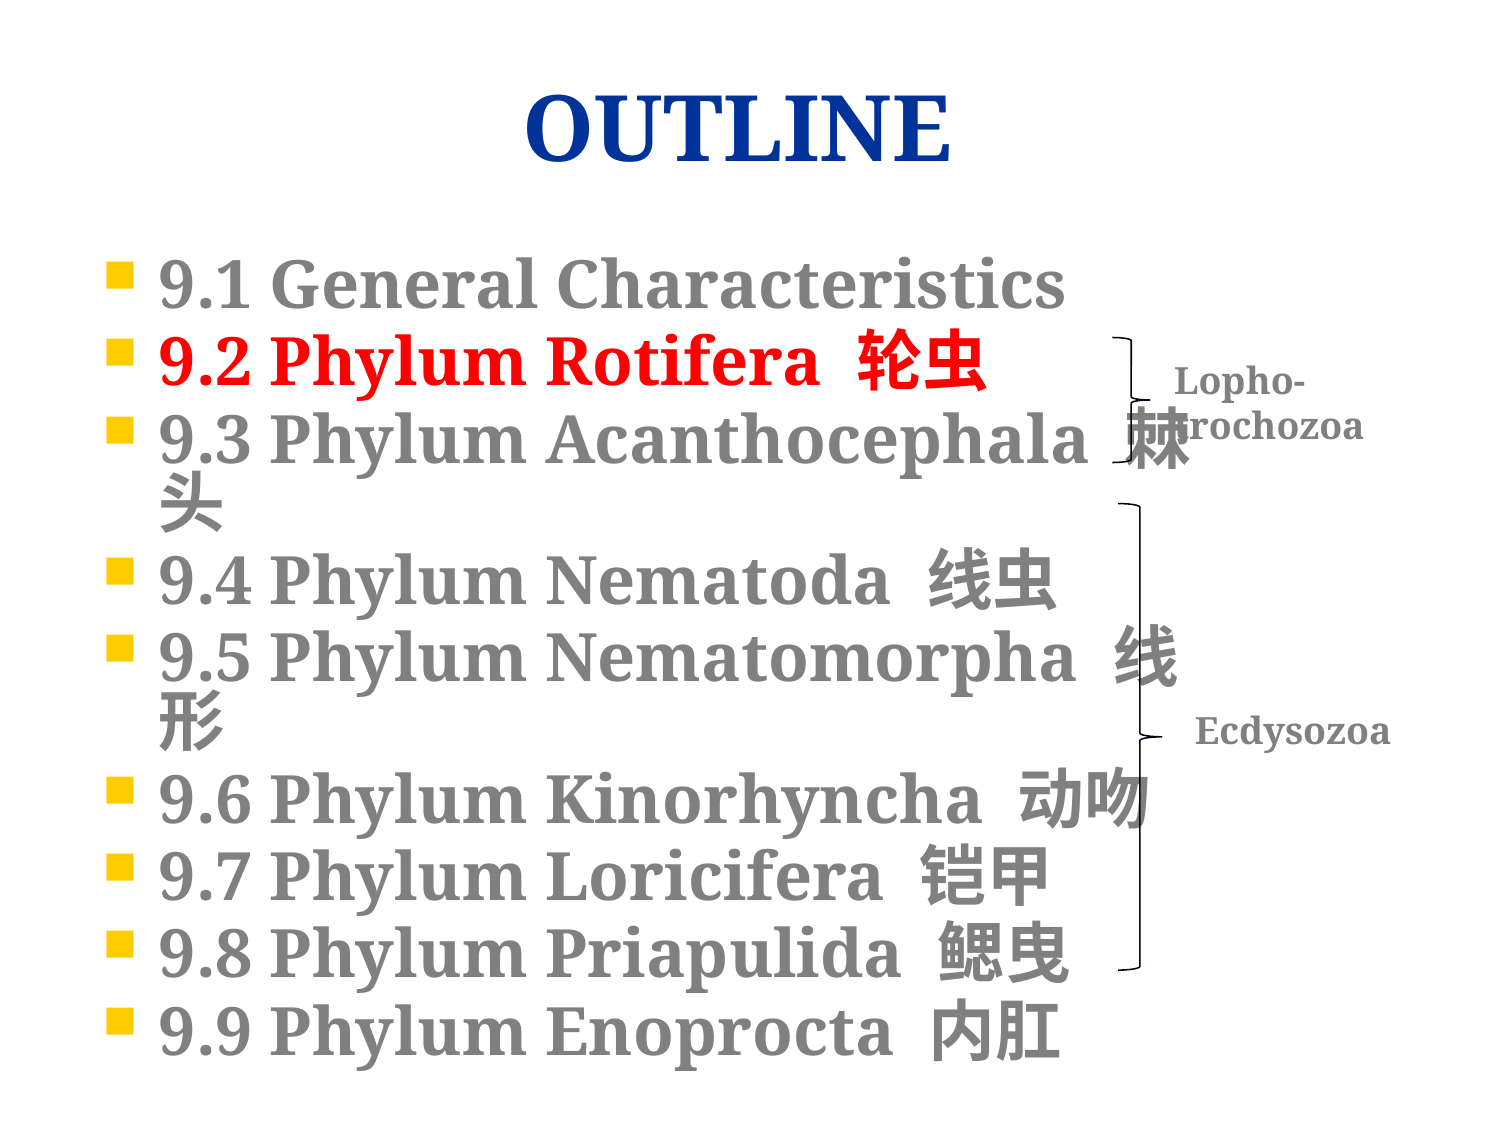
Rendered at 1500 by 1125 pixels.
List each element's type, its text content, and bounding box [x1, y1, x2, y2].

text_box Lopho- trochozoa [1159, 349, 1380, 455]
title OUTLINE [50, 24, 1425, 225]
text_box Ecdysozoa [1180, 699, 1407, 760]
list 9.1 General Characteristics 9.2 Phylum Rotifera 轮虫 9.3 Phylum Acanthocephala 棘头 9.4 Phylum Nematoda 线虫 9.5 Phylum Nematomorpha 线形 9.6 Phylum Kinorhyncha 动吻 9.7 Phylum Loricifera 铠甲 9.8 Phylum Priapulida 鳃曳 9.9 Phylum Enoprocta 内肛 [87, 249, 1250, 950]
text_box [1118, 503, 1162, 971]
text_box [1112, 337, 1150, 463]
